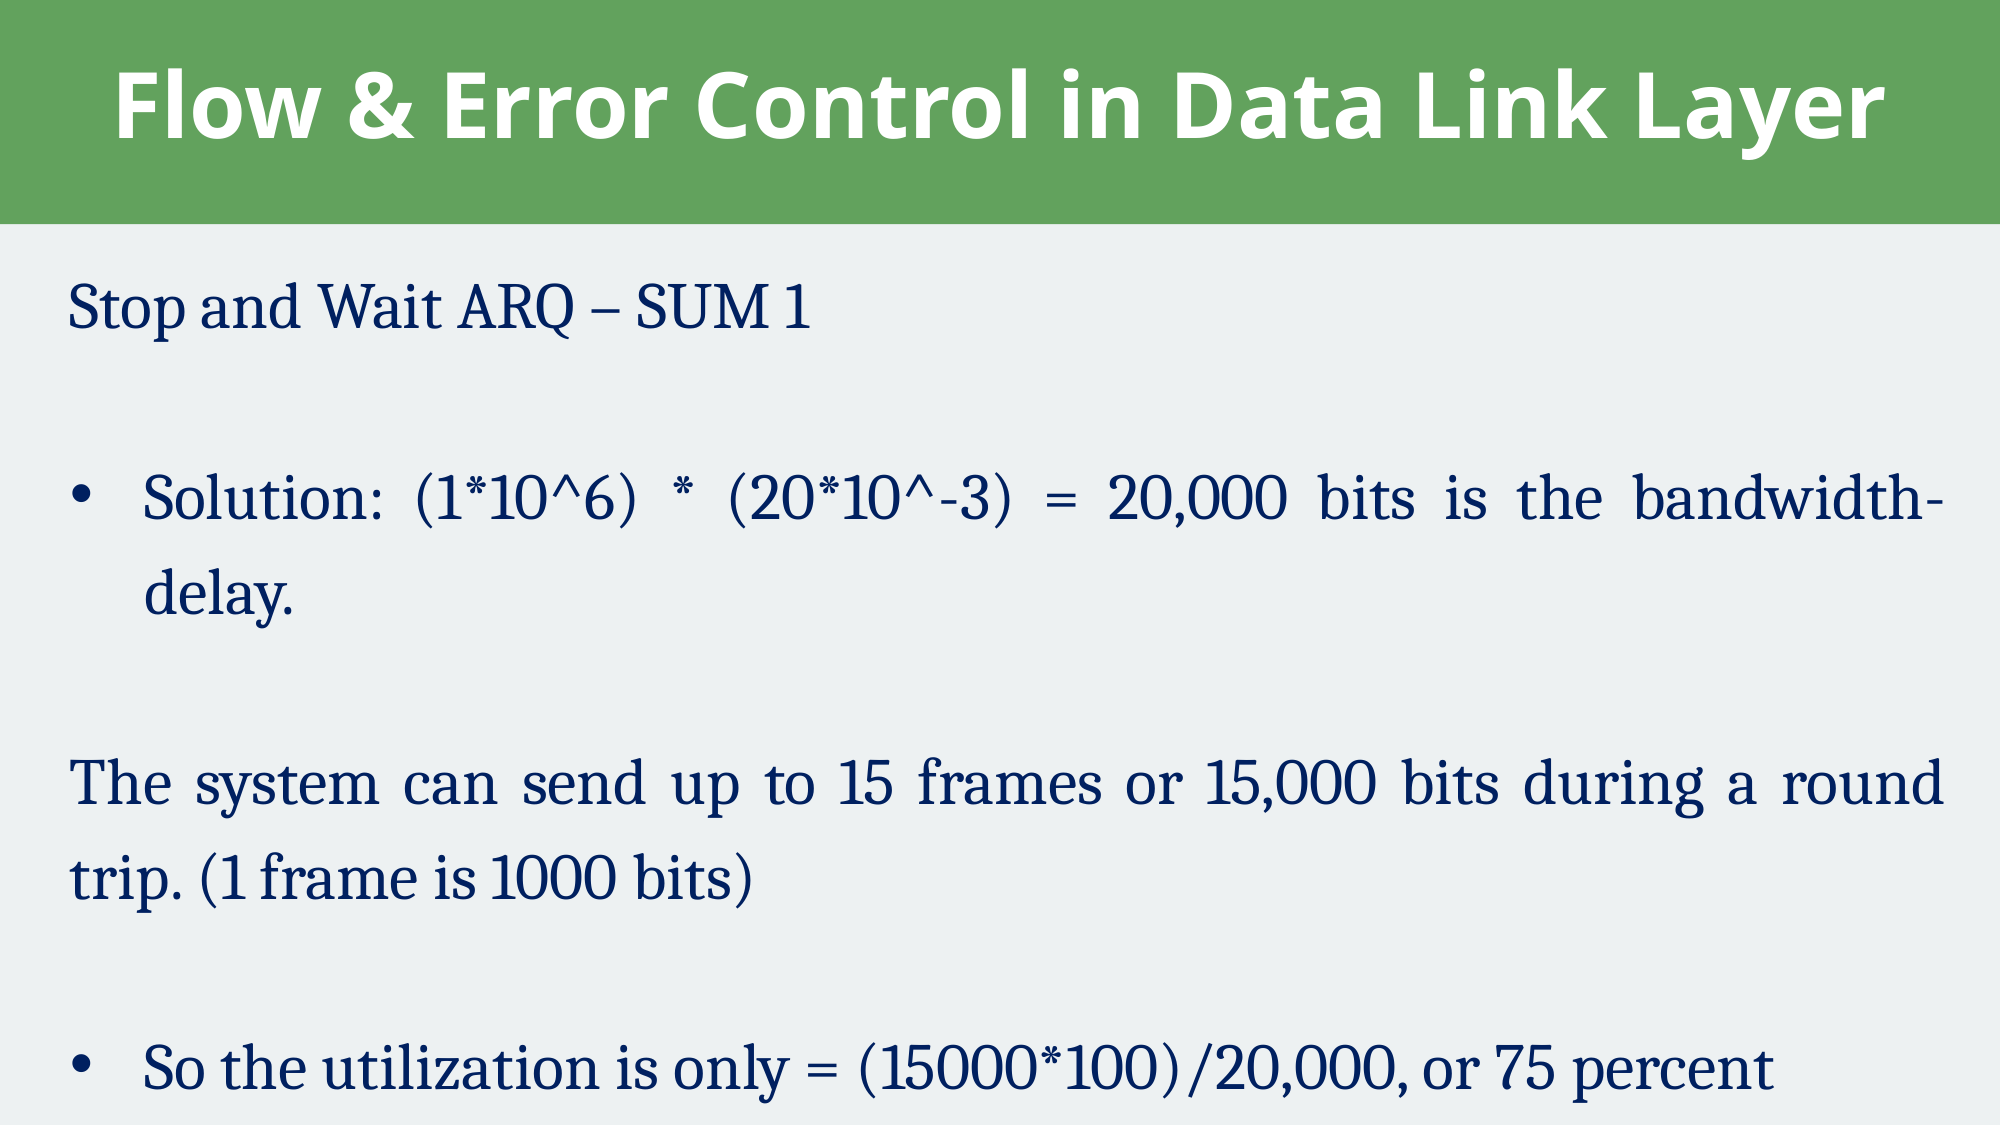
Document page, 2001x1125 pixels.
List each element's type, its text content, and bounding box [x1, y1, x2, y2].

text_box Stop and Wait ARQ – SUM 1 Solution: (1*10^6) * (20*10^-3) = 20,000 bits is the bandwidth-delay. The system can send up to 15 frames or 15,000 bits during a round trip. (1 frame is 1000 bits) So the utilization is only = (15000*100)/20,000, or 75 percent [55, 239, 1964, 1110]
title Flow & Error Control in Data Link Layer [0, 0, 2000, 218]
